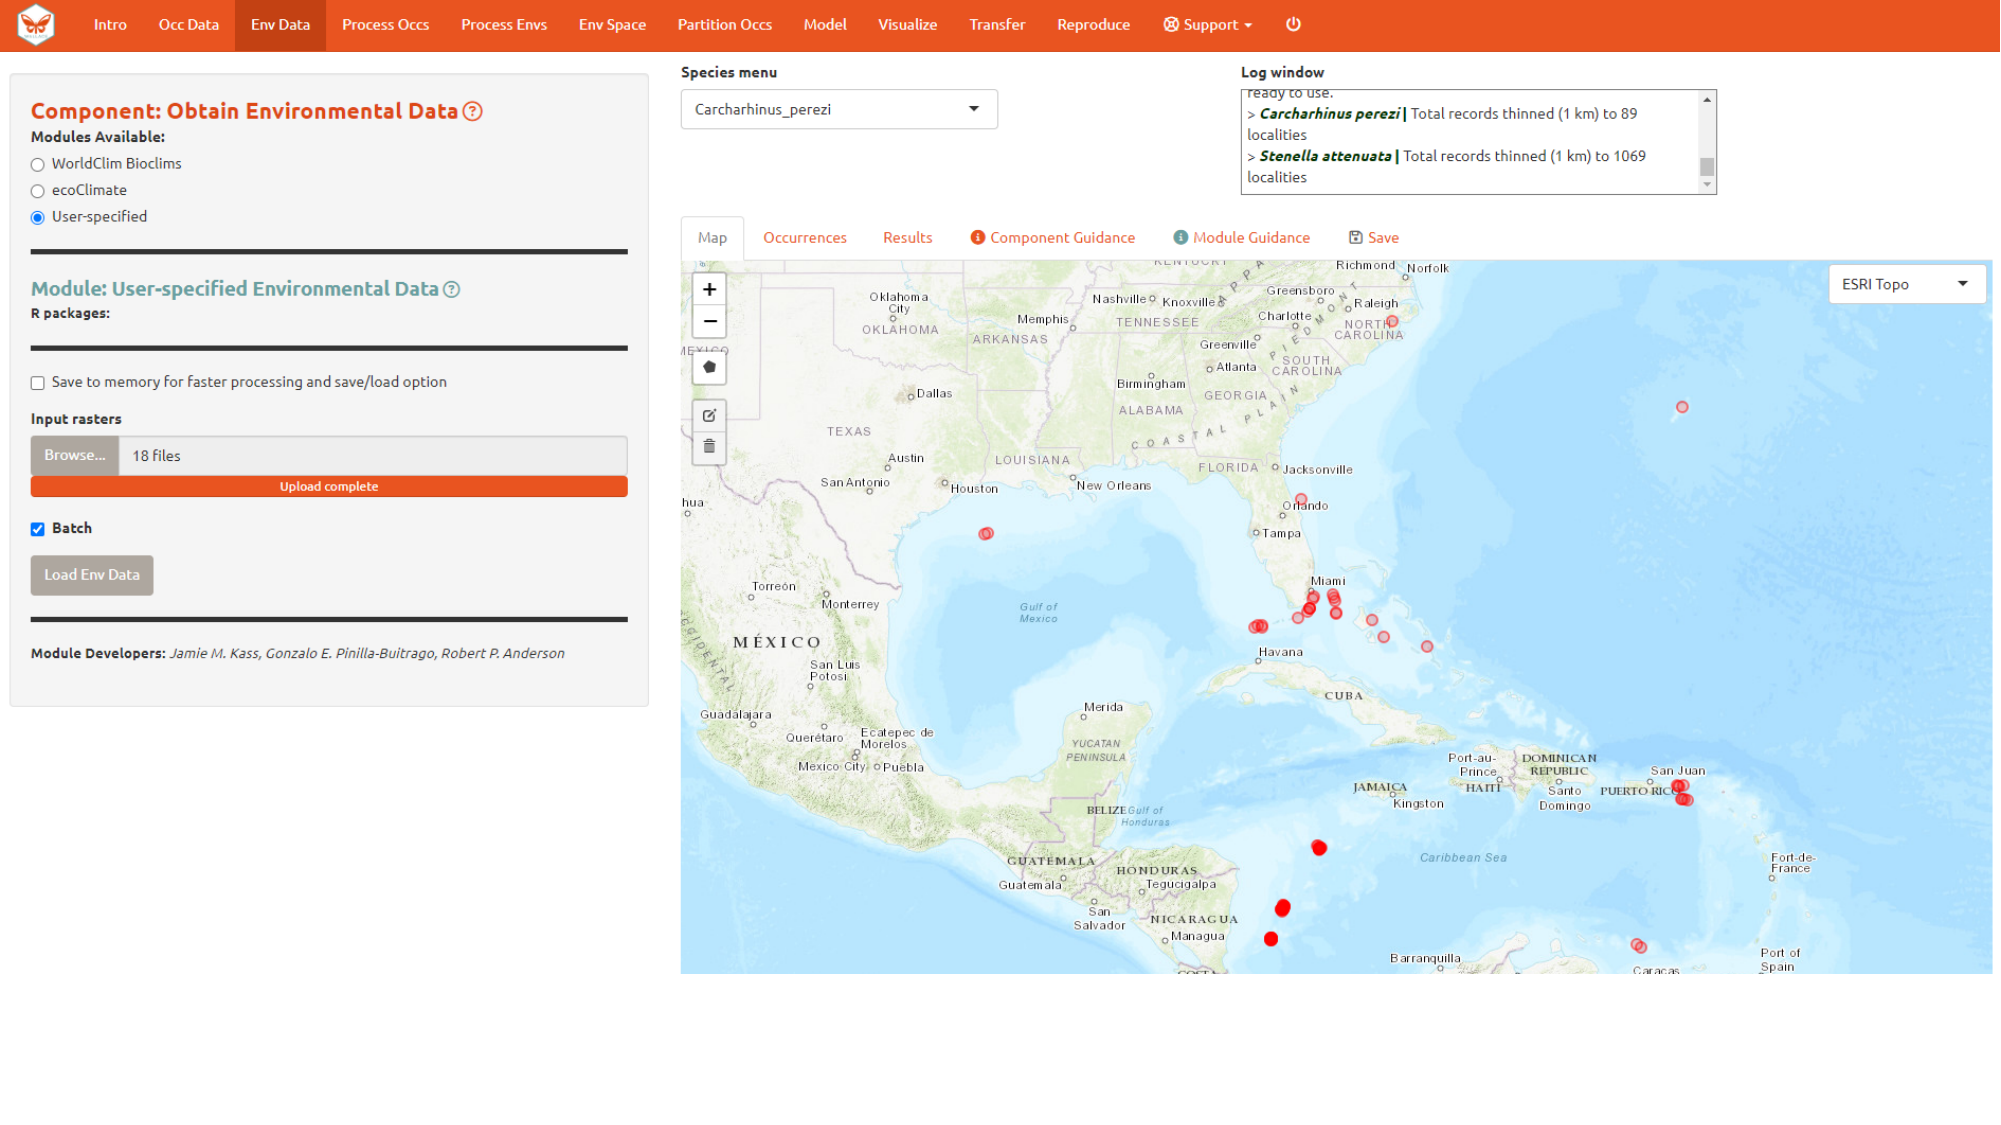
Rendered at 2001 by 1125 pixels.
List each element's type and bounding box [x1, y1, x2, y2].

picture [0, 0, 2000, 974]
